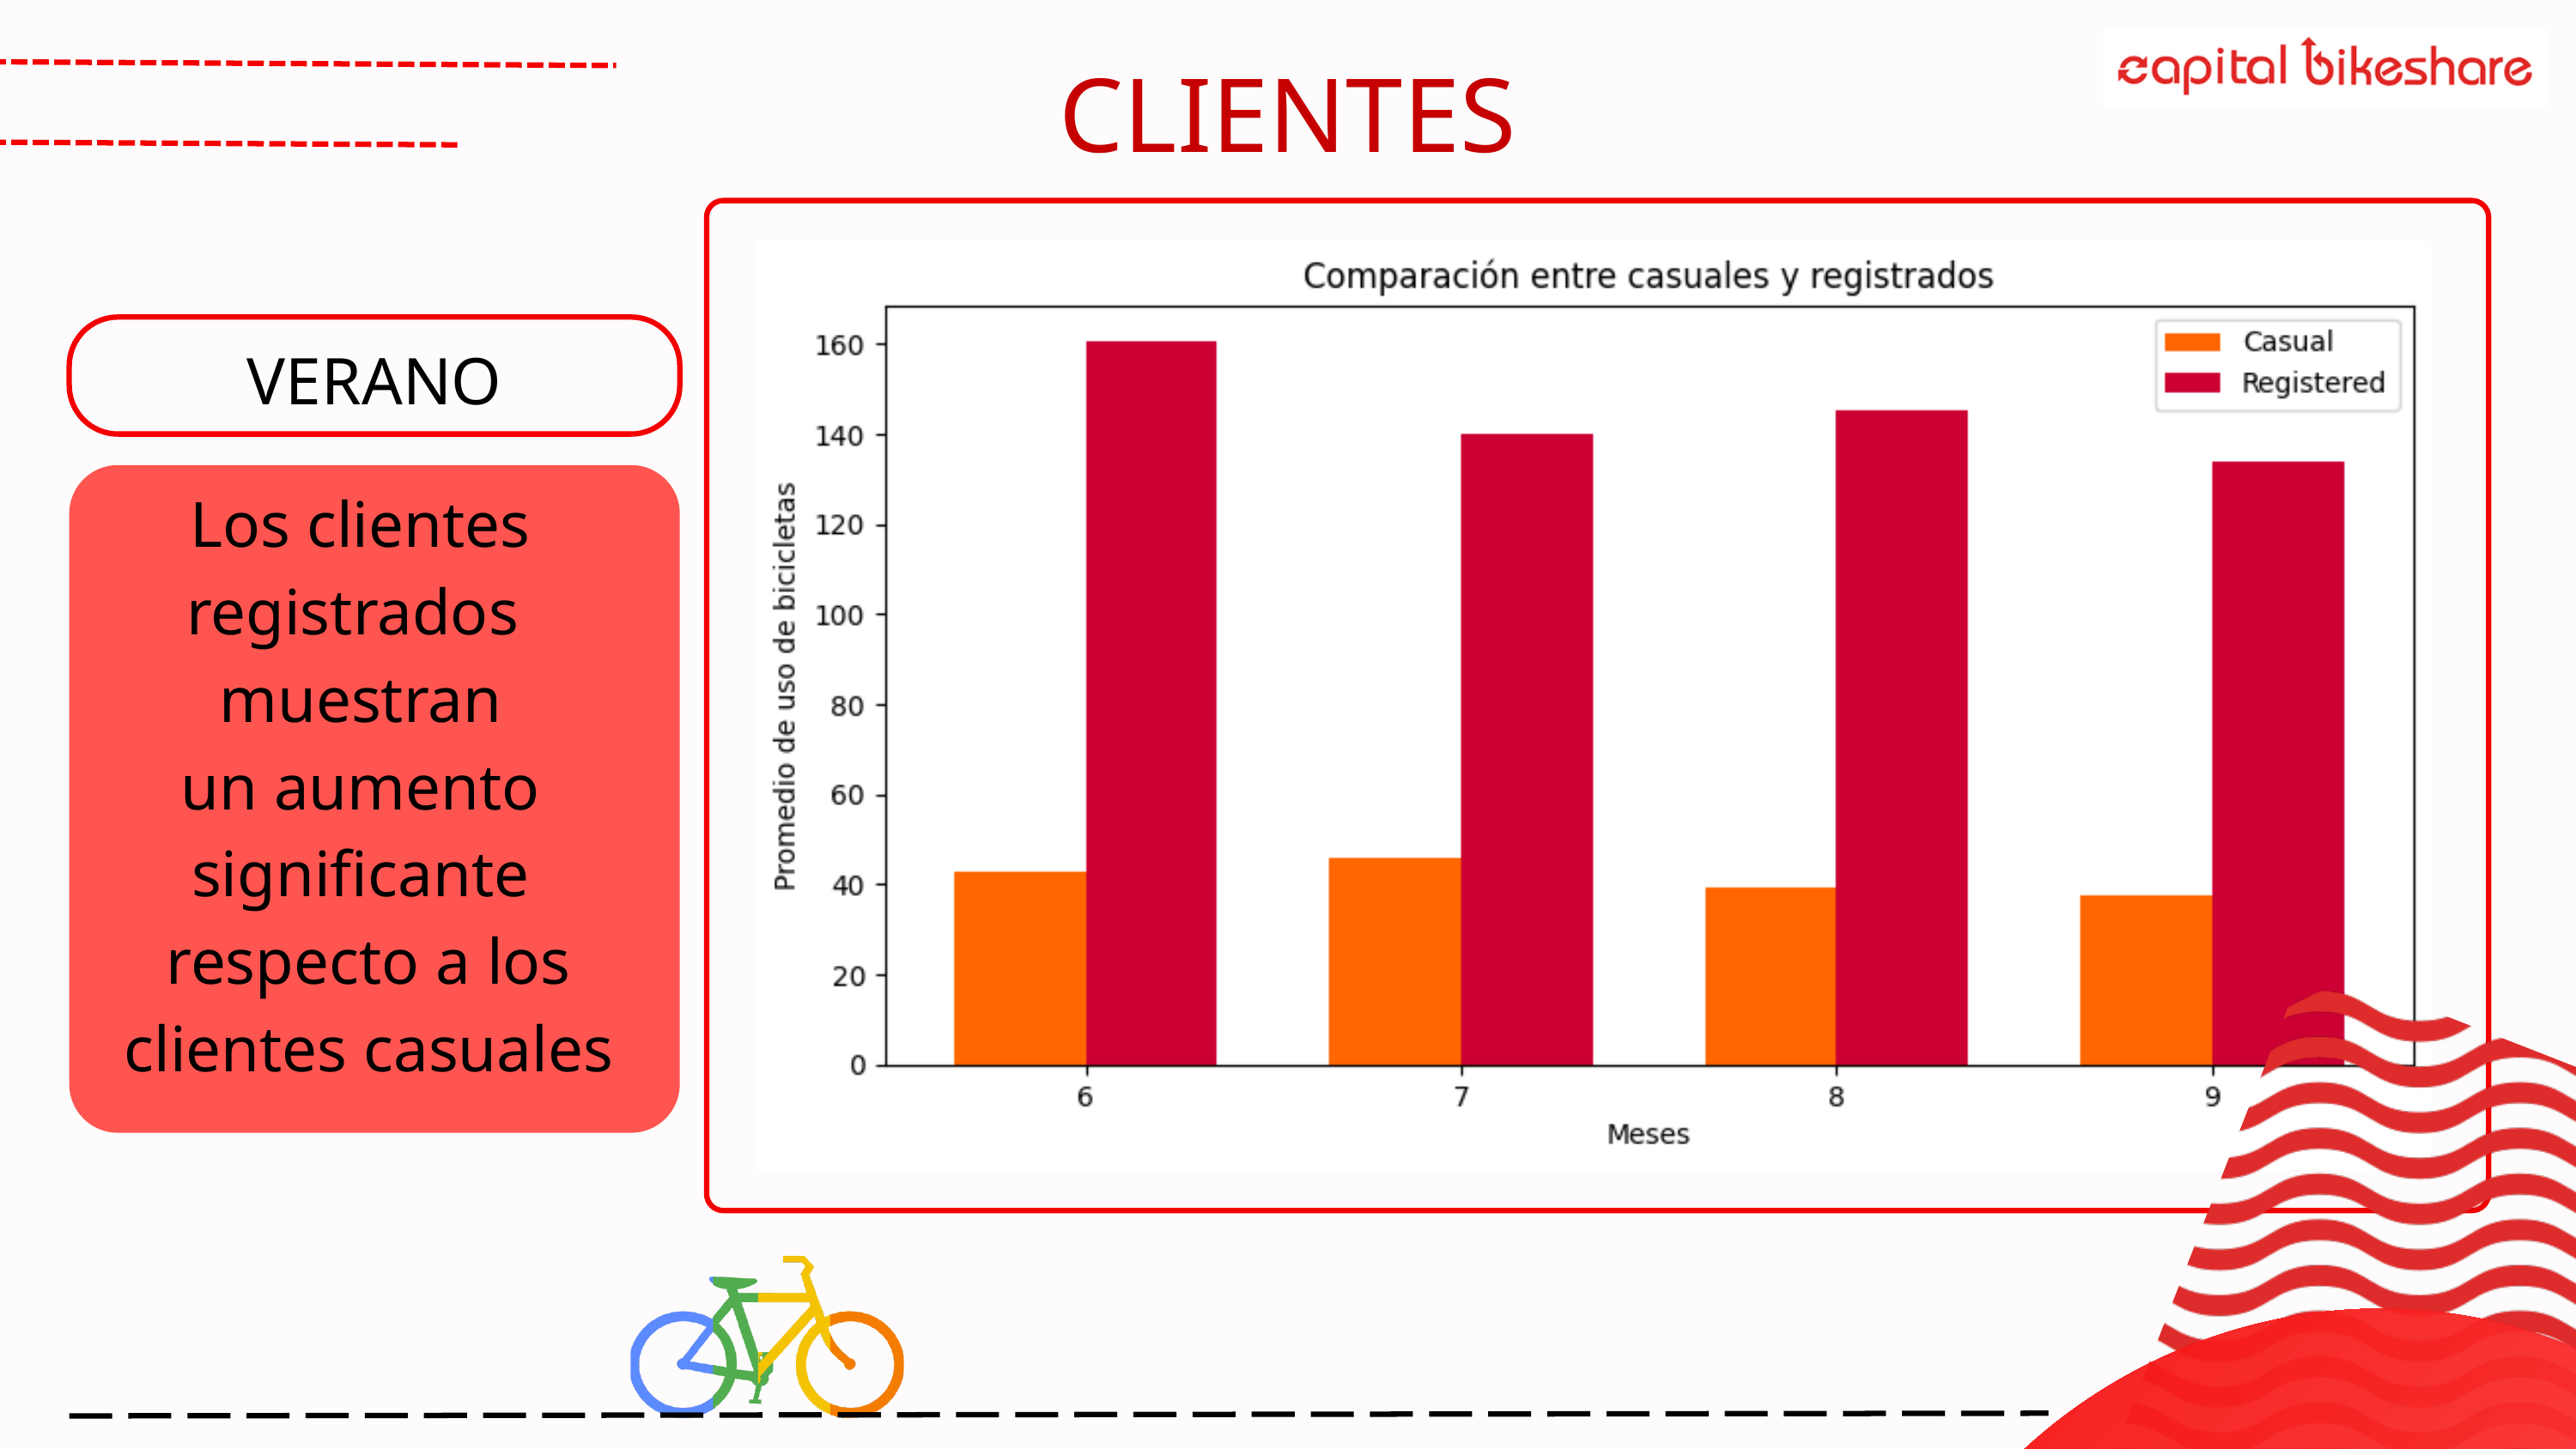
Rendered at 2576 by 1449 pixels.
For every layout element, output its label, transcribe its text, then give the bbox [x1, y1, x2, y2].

text_box CLIENTES [1053, 30, 1523, 173]
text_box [1767, 1010, 2576, 1449]
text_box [69, 317, 680, 434]
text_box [706, 200, 2489, 1211]
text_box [69, 464, 680, 1133]
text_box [630, 1255, 904, 1418]
text_box [2102, 28, 2549, 106]
